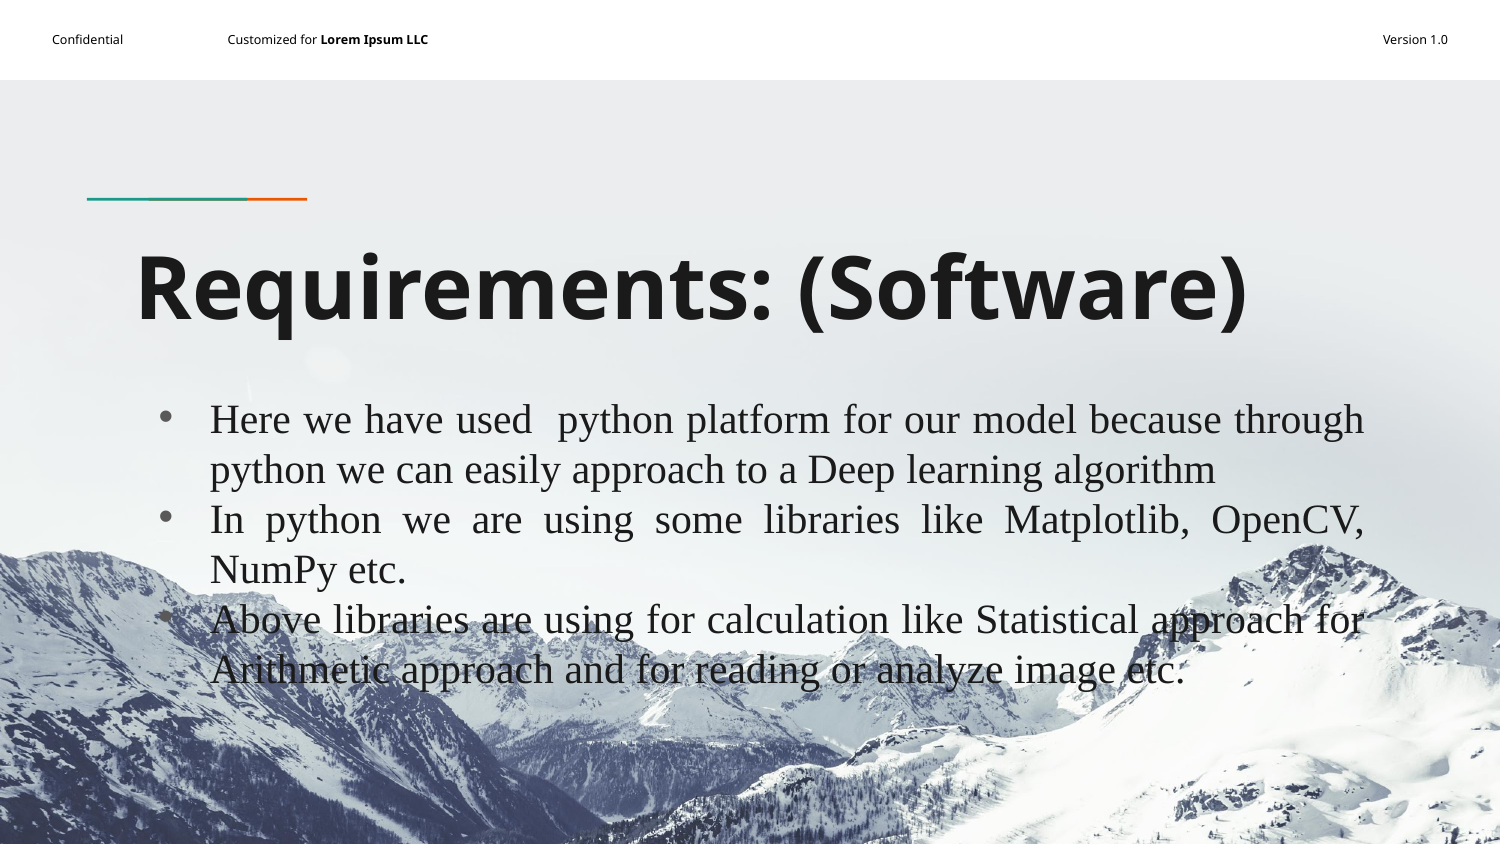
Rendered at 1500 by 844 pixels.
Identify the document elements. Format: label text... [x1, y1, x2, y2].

title Requirements: (Software) [119, 216, 1381, 376]
picture [0, 80, 1500, 844]
subtitle Here we have used python platform for our model because through python we can easily approach to a Deep learning algorithm In python we are using some libraries like Matplotlib, OpenCV, NumPy etc. Above libraries are using for calculation like Statistical approach for Arithmetic approach and for reading or analyze image etc. [119, 376, 1381, 705]
